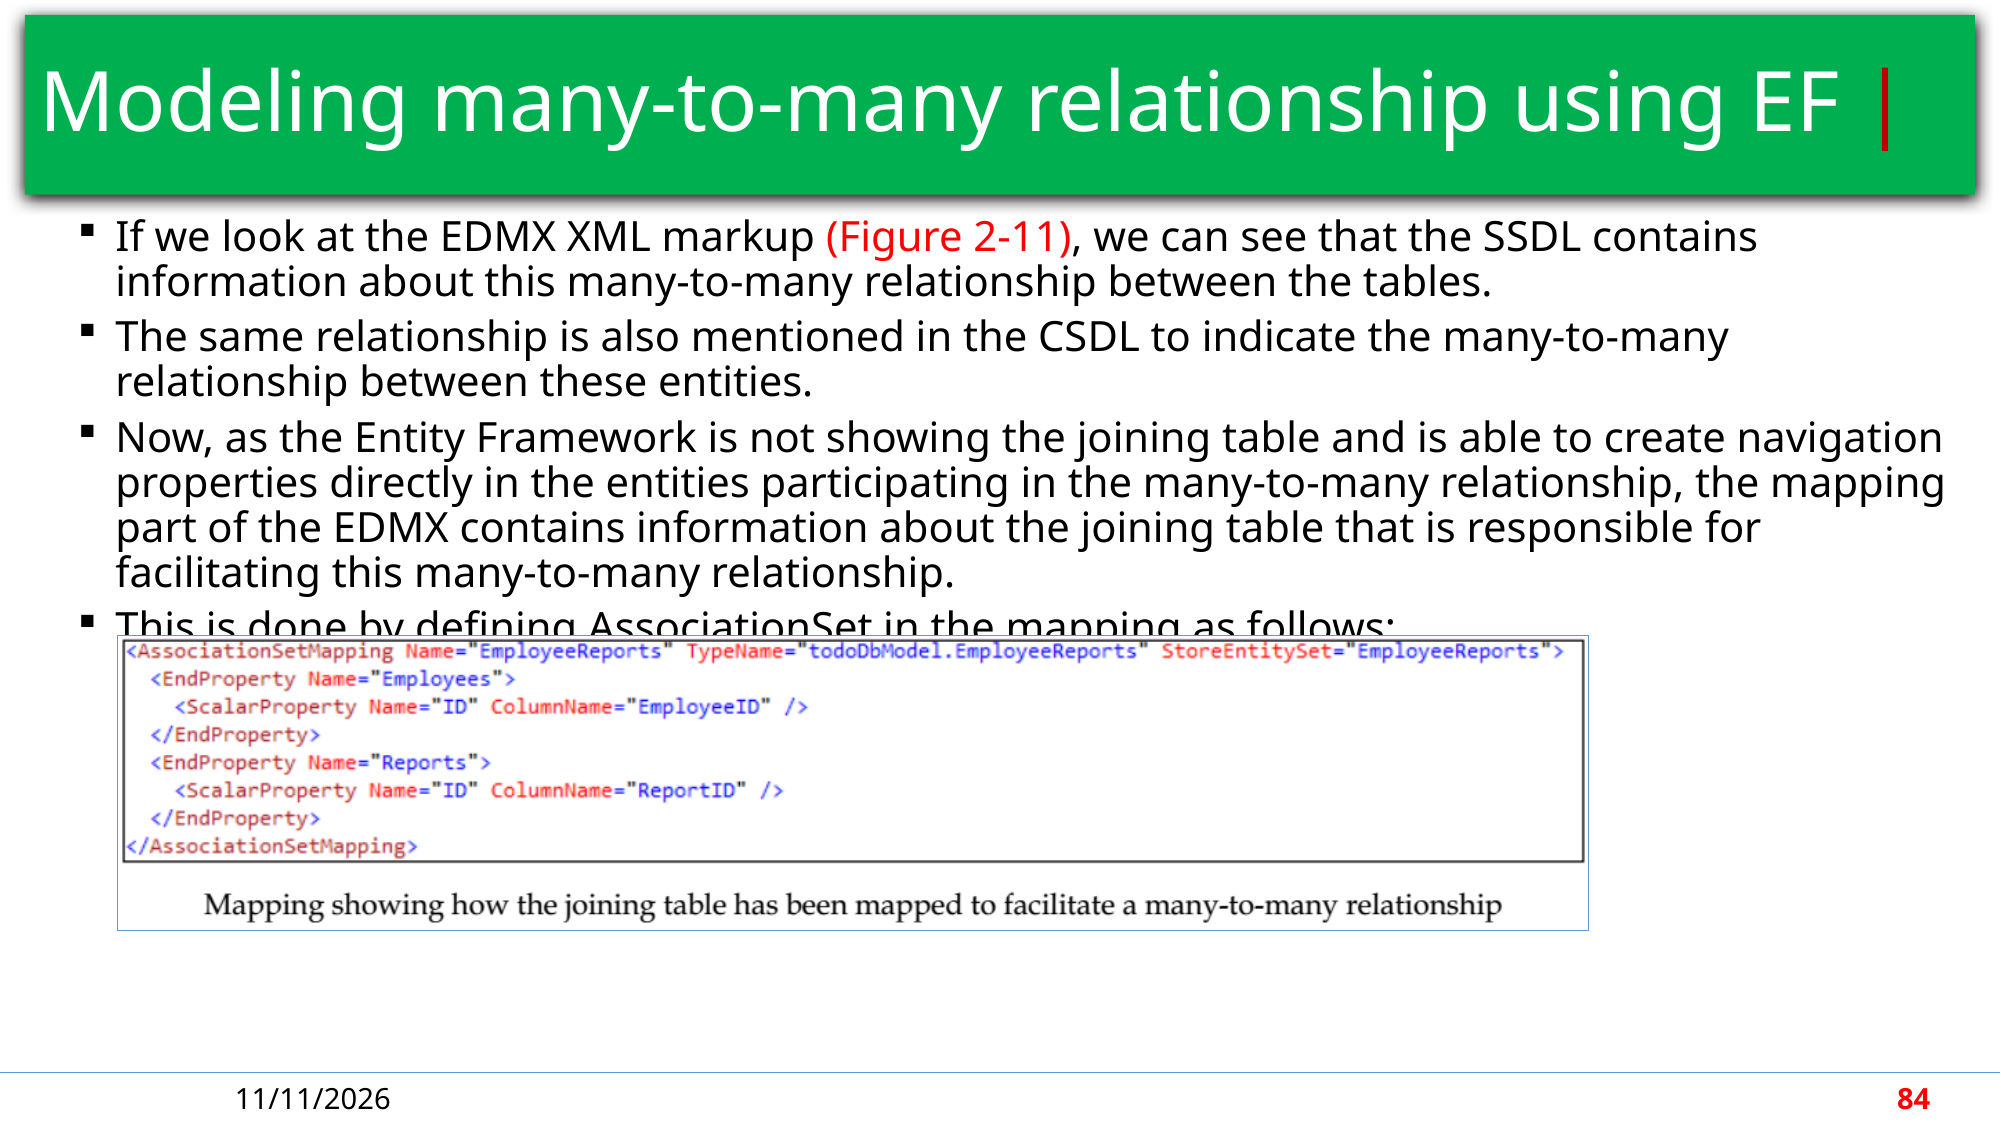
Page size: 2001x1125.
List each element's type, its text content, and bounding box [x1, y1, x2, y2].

slide_number 84 [1495, 1072, 1946, 1115]
list If we look at the EDMX XML markup (Figure 2-11), we can see that the SSDL contains information about this many-to-many relationship between the tables. The same relationship is also mentioned in the CSDL to indicate the many-to-many relationship between these entities. Now, as the Entity Framework is not showing the joining table and is able to create navigation properties directly in the entities participating in the many-to-many relationship, the mapping part of the EDMX contains information about the joining table that is responsible for facilitating this many-to-many relationship. This is done by defining AssociationSet in the mapping as follows: [24, 208, 1975, 1063]
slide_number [220, 1072, 671, 1115]
title Modeling many-to-many relationship using EF | [24, 14, 1975, 195]
picture [117, 635, 1589, 931]
